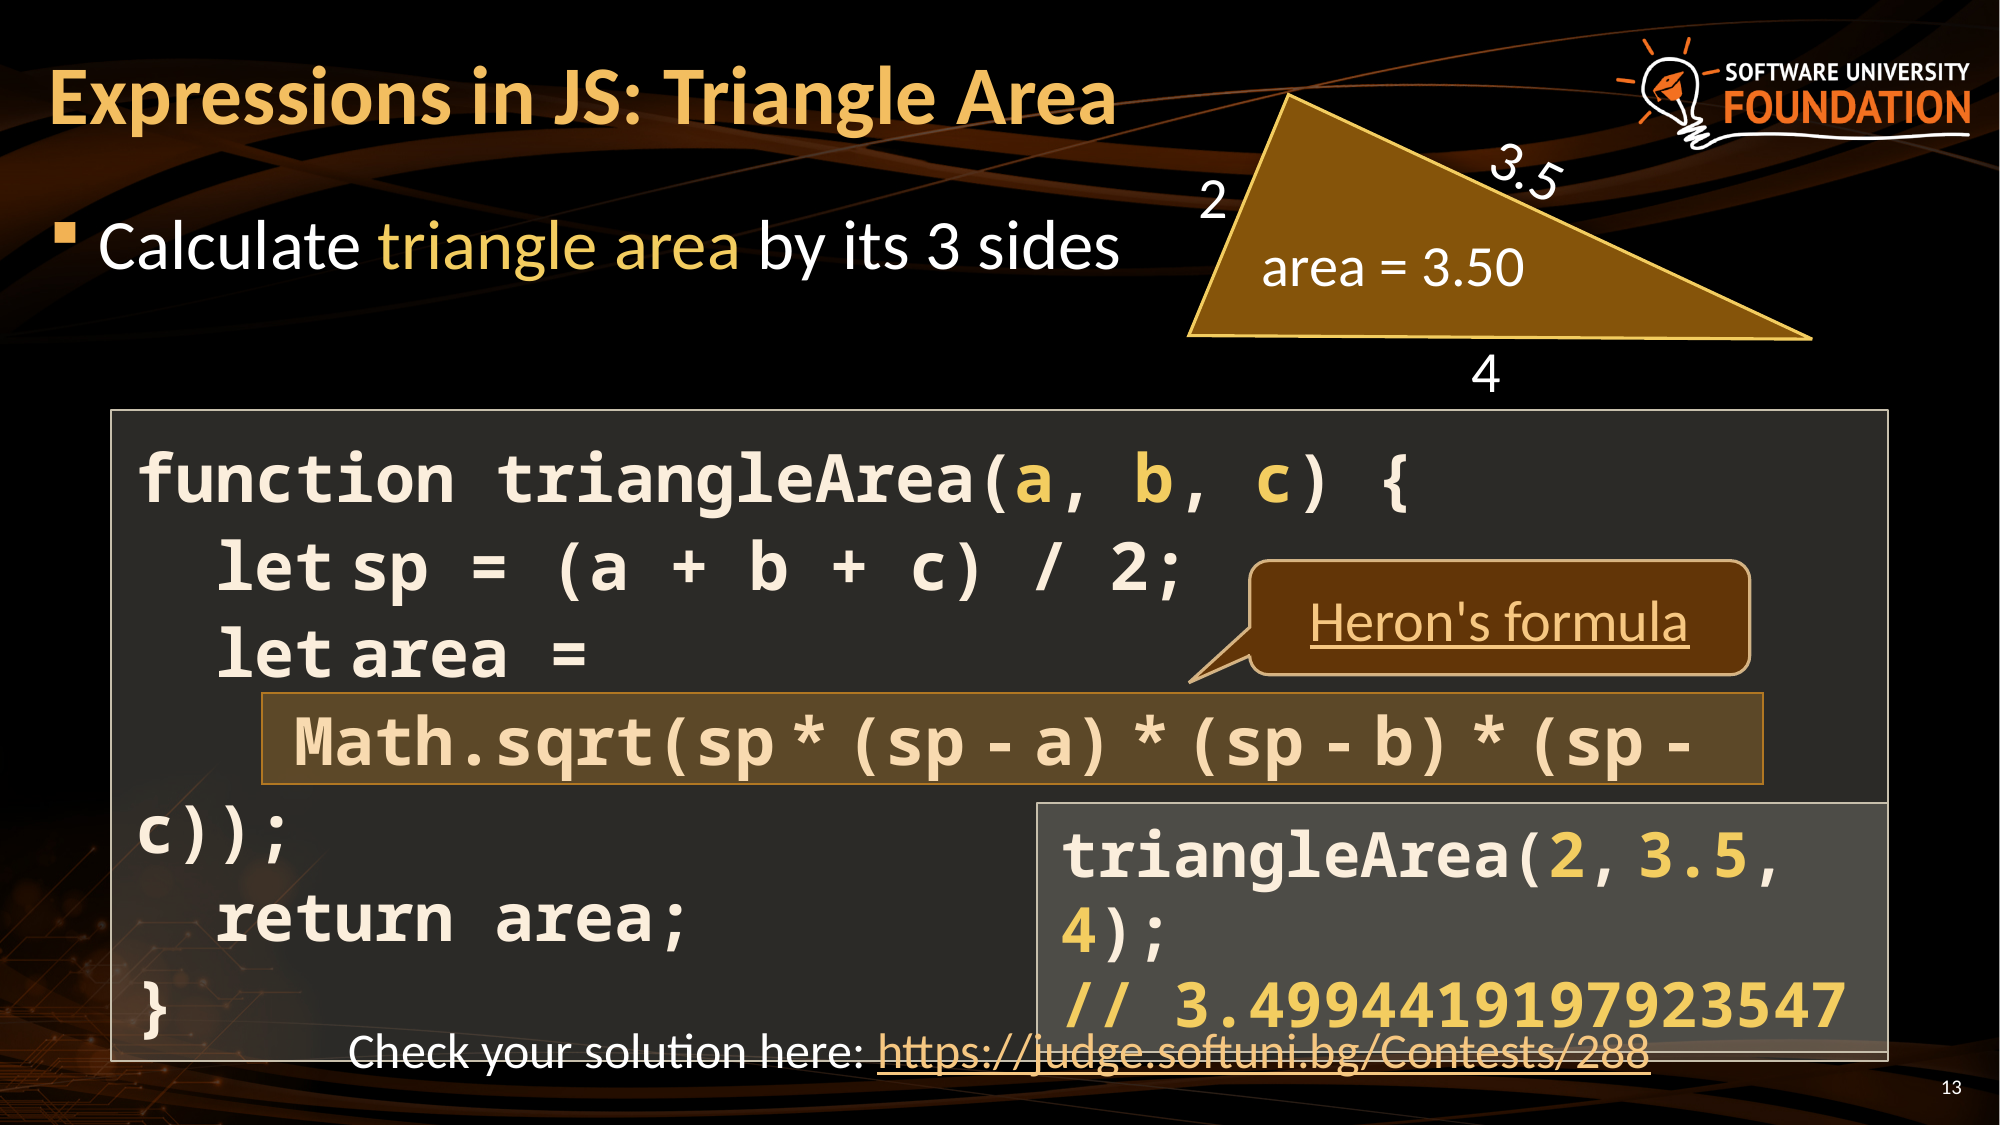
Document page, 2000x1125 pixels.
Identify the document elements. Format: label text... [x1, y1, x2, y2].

list Calculate triangle area by its 3 sides [31, 188, 1968, 1103]
text_box triangleArea(2, 3.5, 4); // 3.4994419197923547 [1037, 803, 1889, 1052]
text_box Check your solution here: https://judge.softuni.bg/Contests/288 [133, 1010, 1866, 1086]
title Expressions in JS: Triangle Area [30, 6, 1602, 189]
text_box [1151, 94, 1813, 408]
text_box Heron's formula [1188, 559, 1751, 684]
picture [0, 0, 2000, 1125]
text_box [261, 692, 1764, 785]
text_box function triangleArea(a, b, c) { let sp = (a + b + c) / 2; let area = Math.sqrt(sp * (sp - a) * (sp - b) * (sp - c)); return area; } [111, 409, 1889, 1061]
